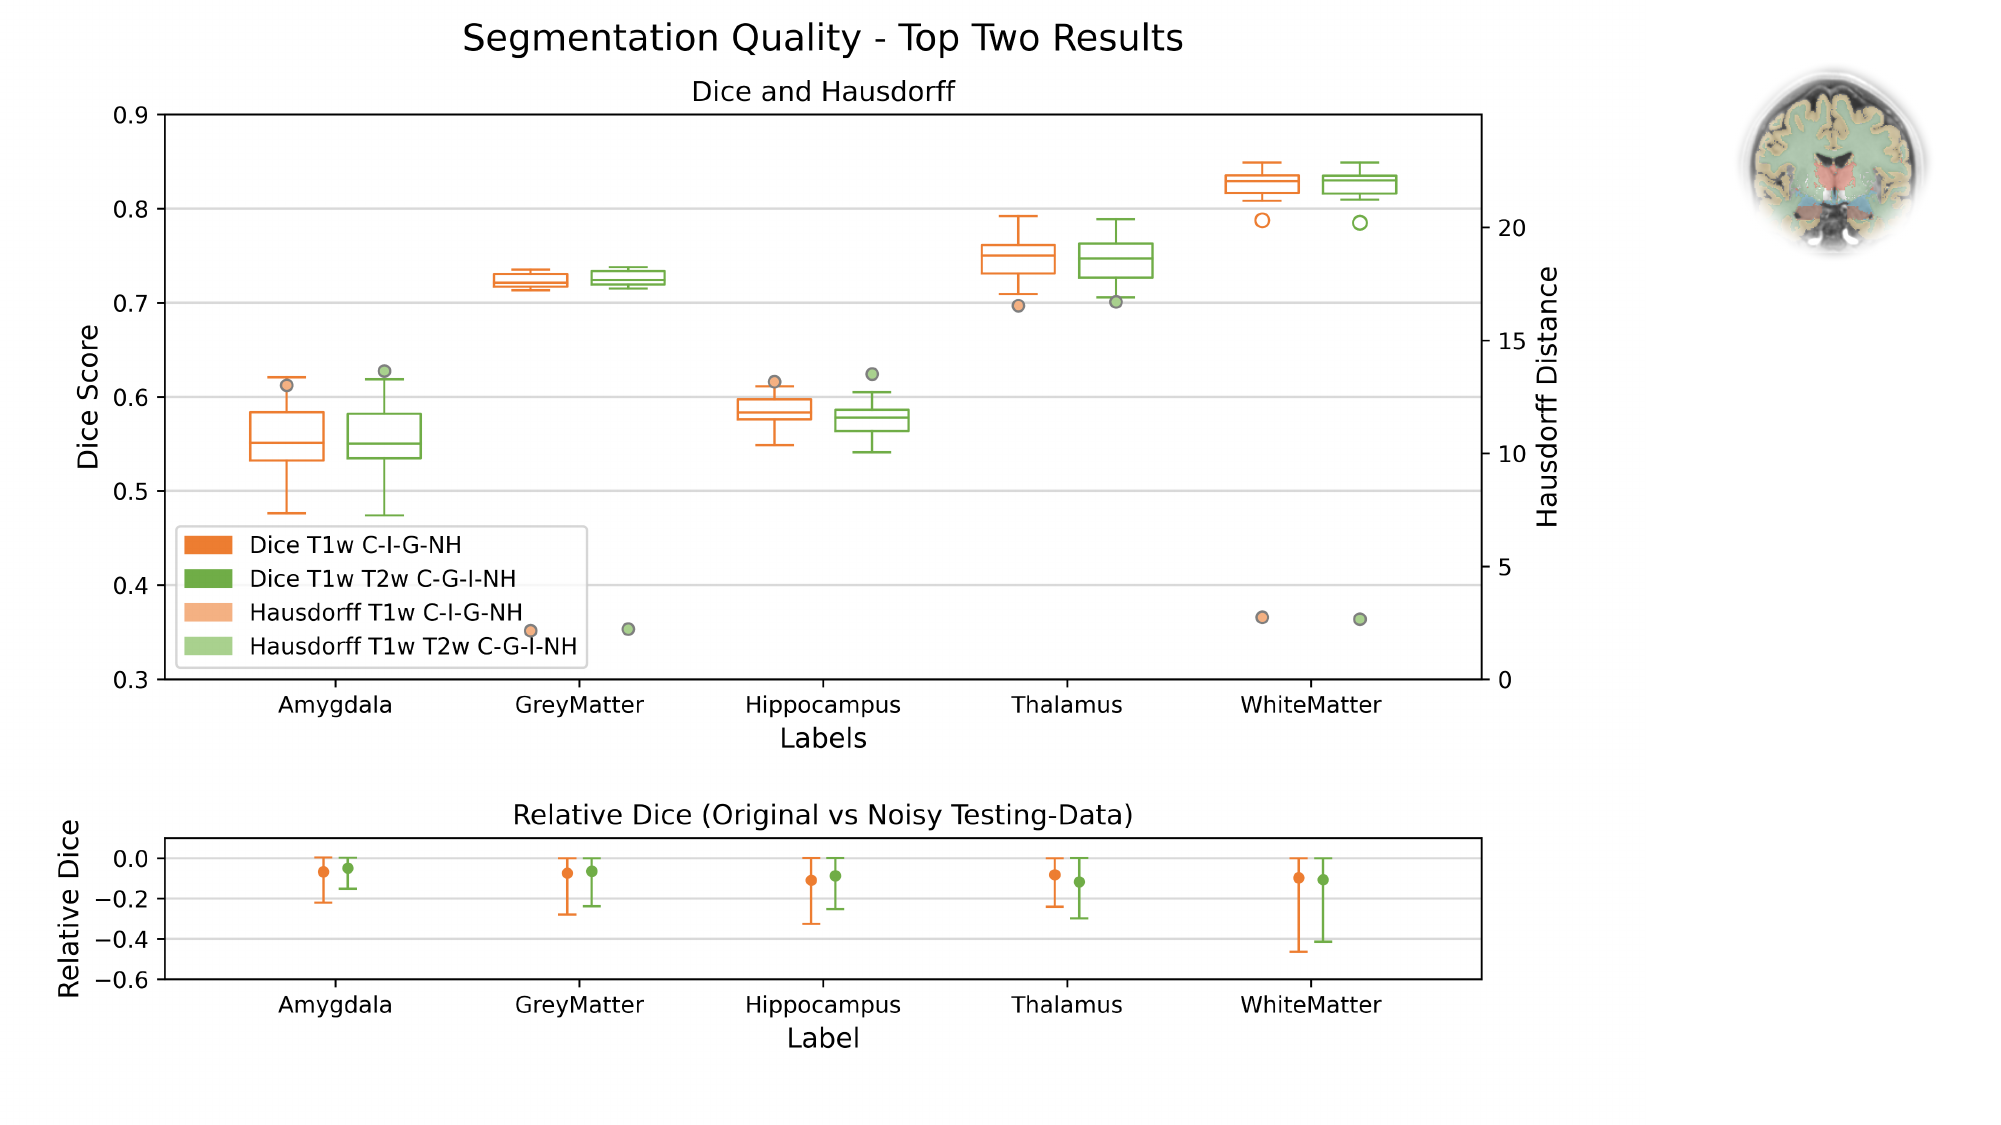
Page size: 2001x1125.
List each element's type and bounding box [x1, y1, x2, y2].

list [1730, 58, 1937, 266]
picture [0, 0, 1646, 1125]
